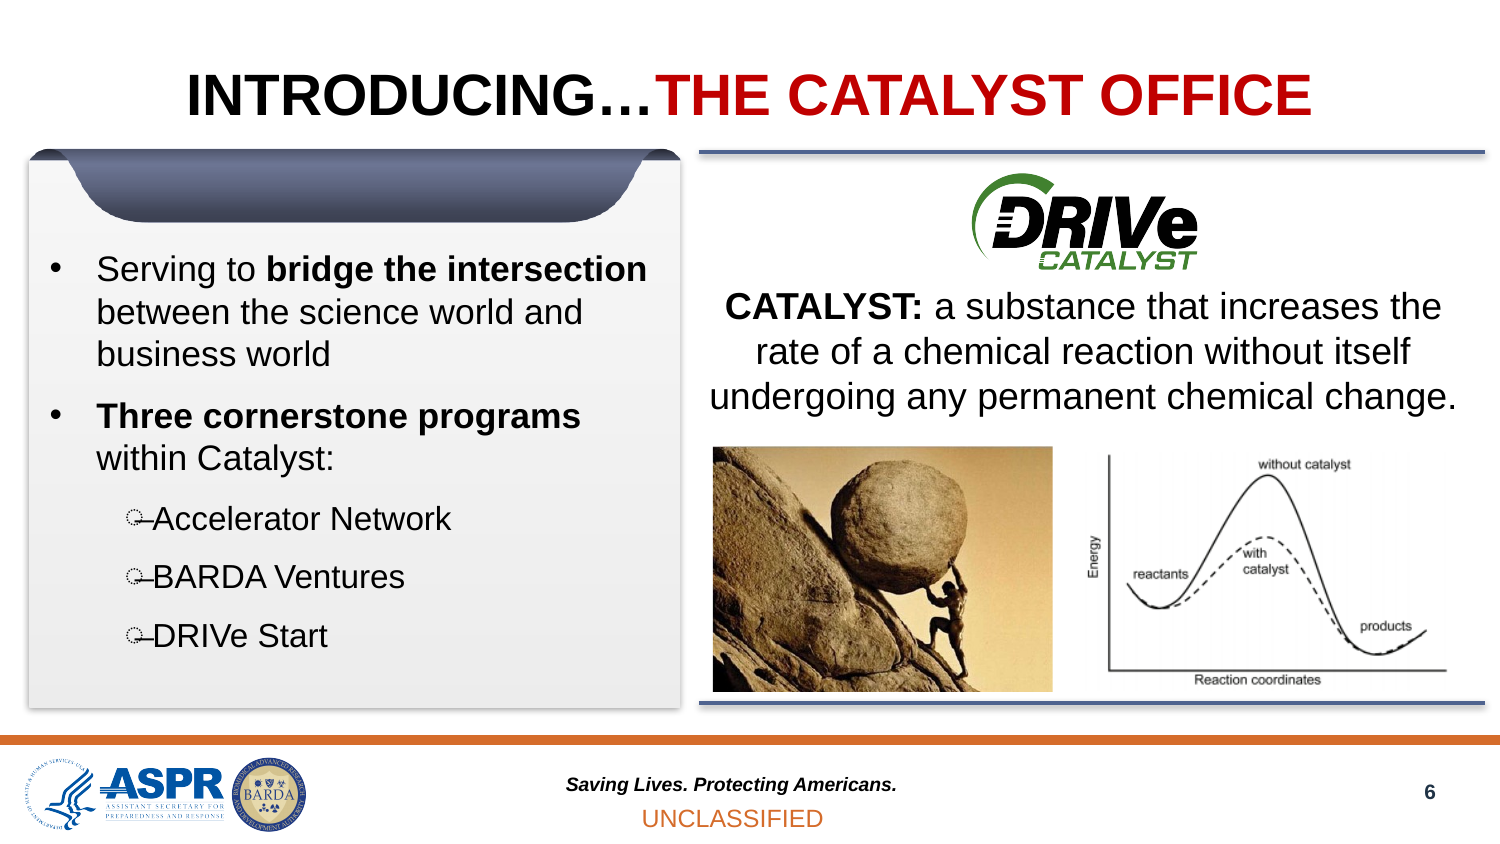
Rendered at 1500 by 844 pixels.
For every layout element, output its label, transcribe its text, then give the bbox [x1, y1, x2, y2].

title INTRODUCING…THE CATALYST OFFICE [75, 21, 1425, 163]
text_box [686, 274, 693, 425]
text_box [698, 151, 1486, 704]
picture [21, 755, 226, 834]
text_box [29, 147, 681, 708]
picture [968, 168, 1199, 280]
picture [229, 755, 308, 834]
